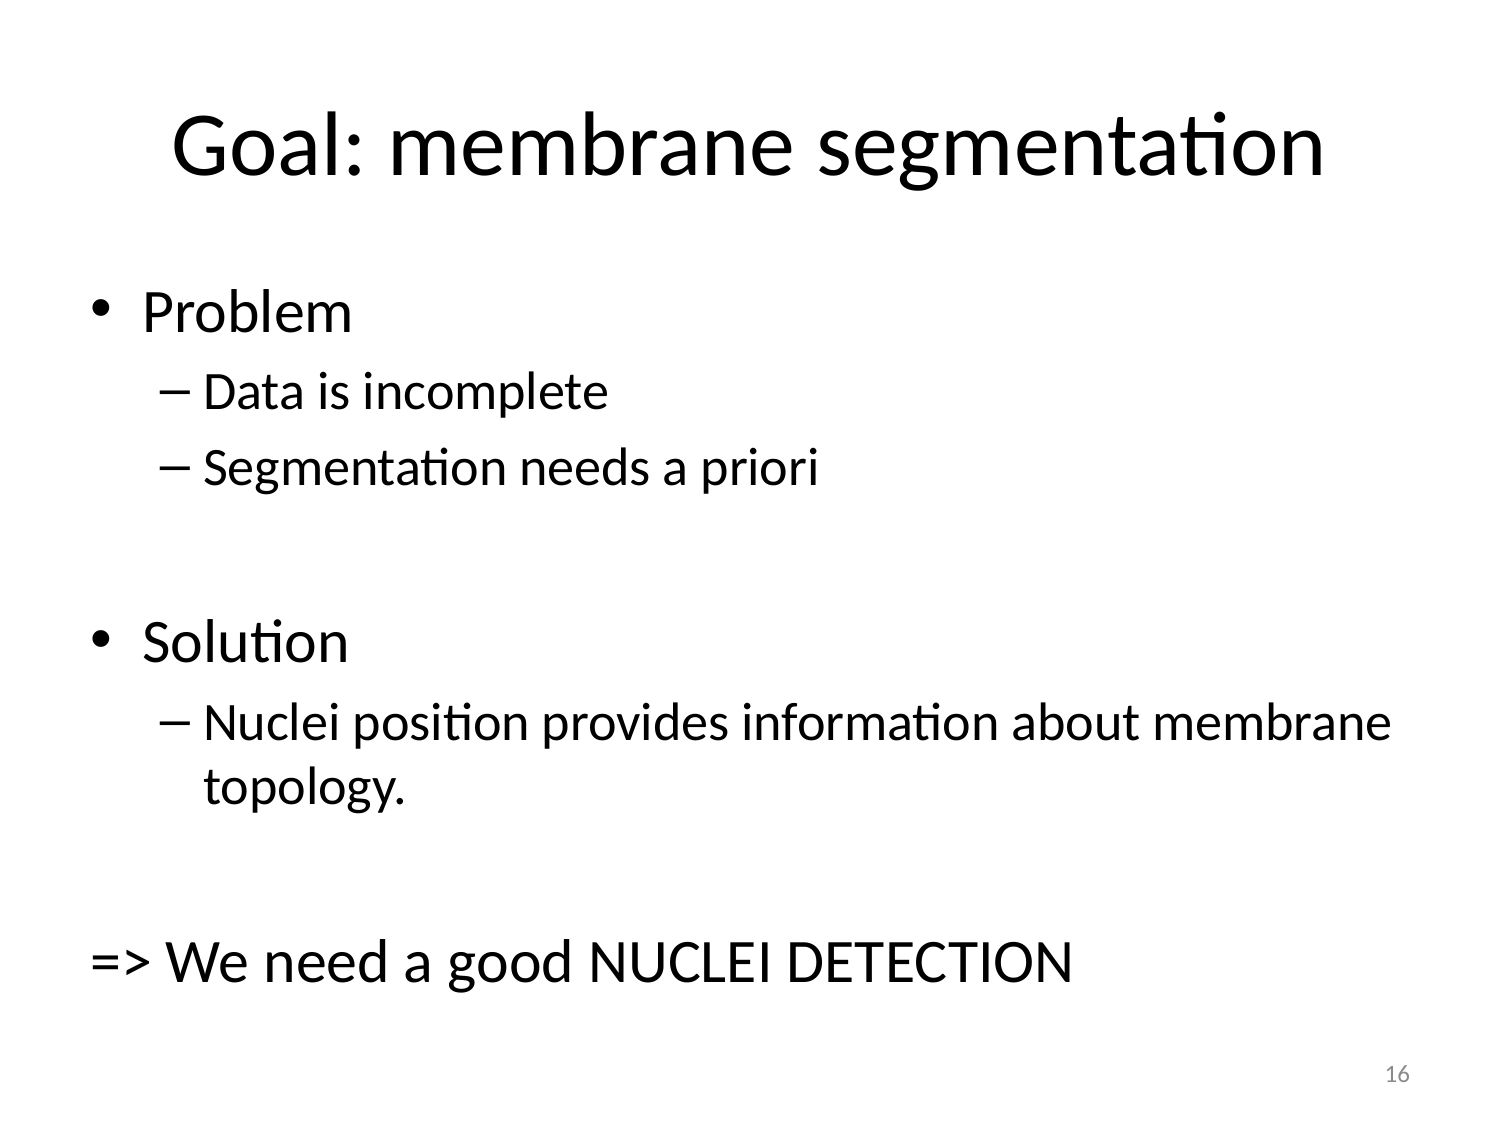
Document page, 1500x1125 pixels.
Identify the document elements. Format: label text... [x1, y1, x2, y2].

slide_number 16 [1074, 1042, 1425, 1103]
list Problem Data is incomplete Segmentation needs a priori Solution Nuclei position provides information about membrane topology. => We need a good NUCLEI DETECTION [75, 262, 1425, 1005]
title Goal: membrane segmentation [75, 45, 1425, 233]
